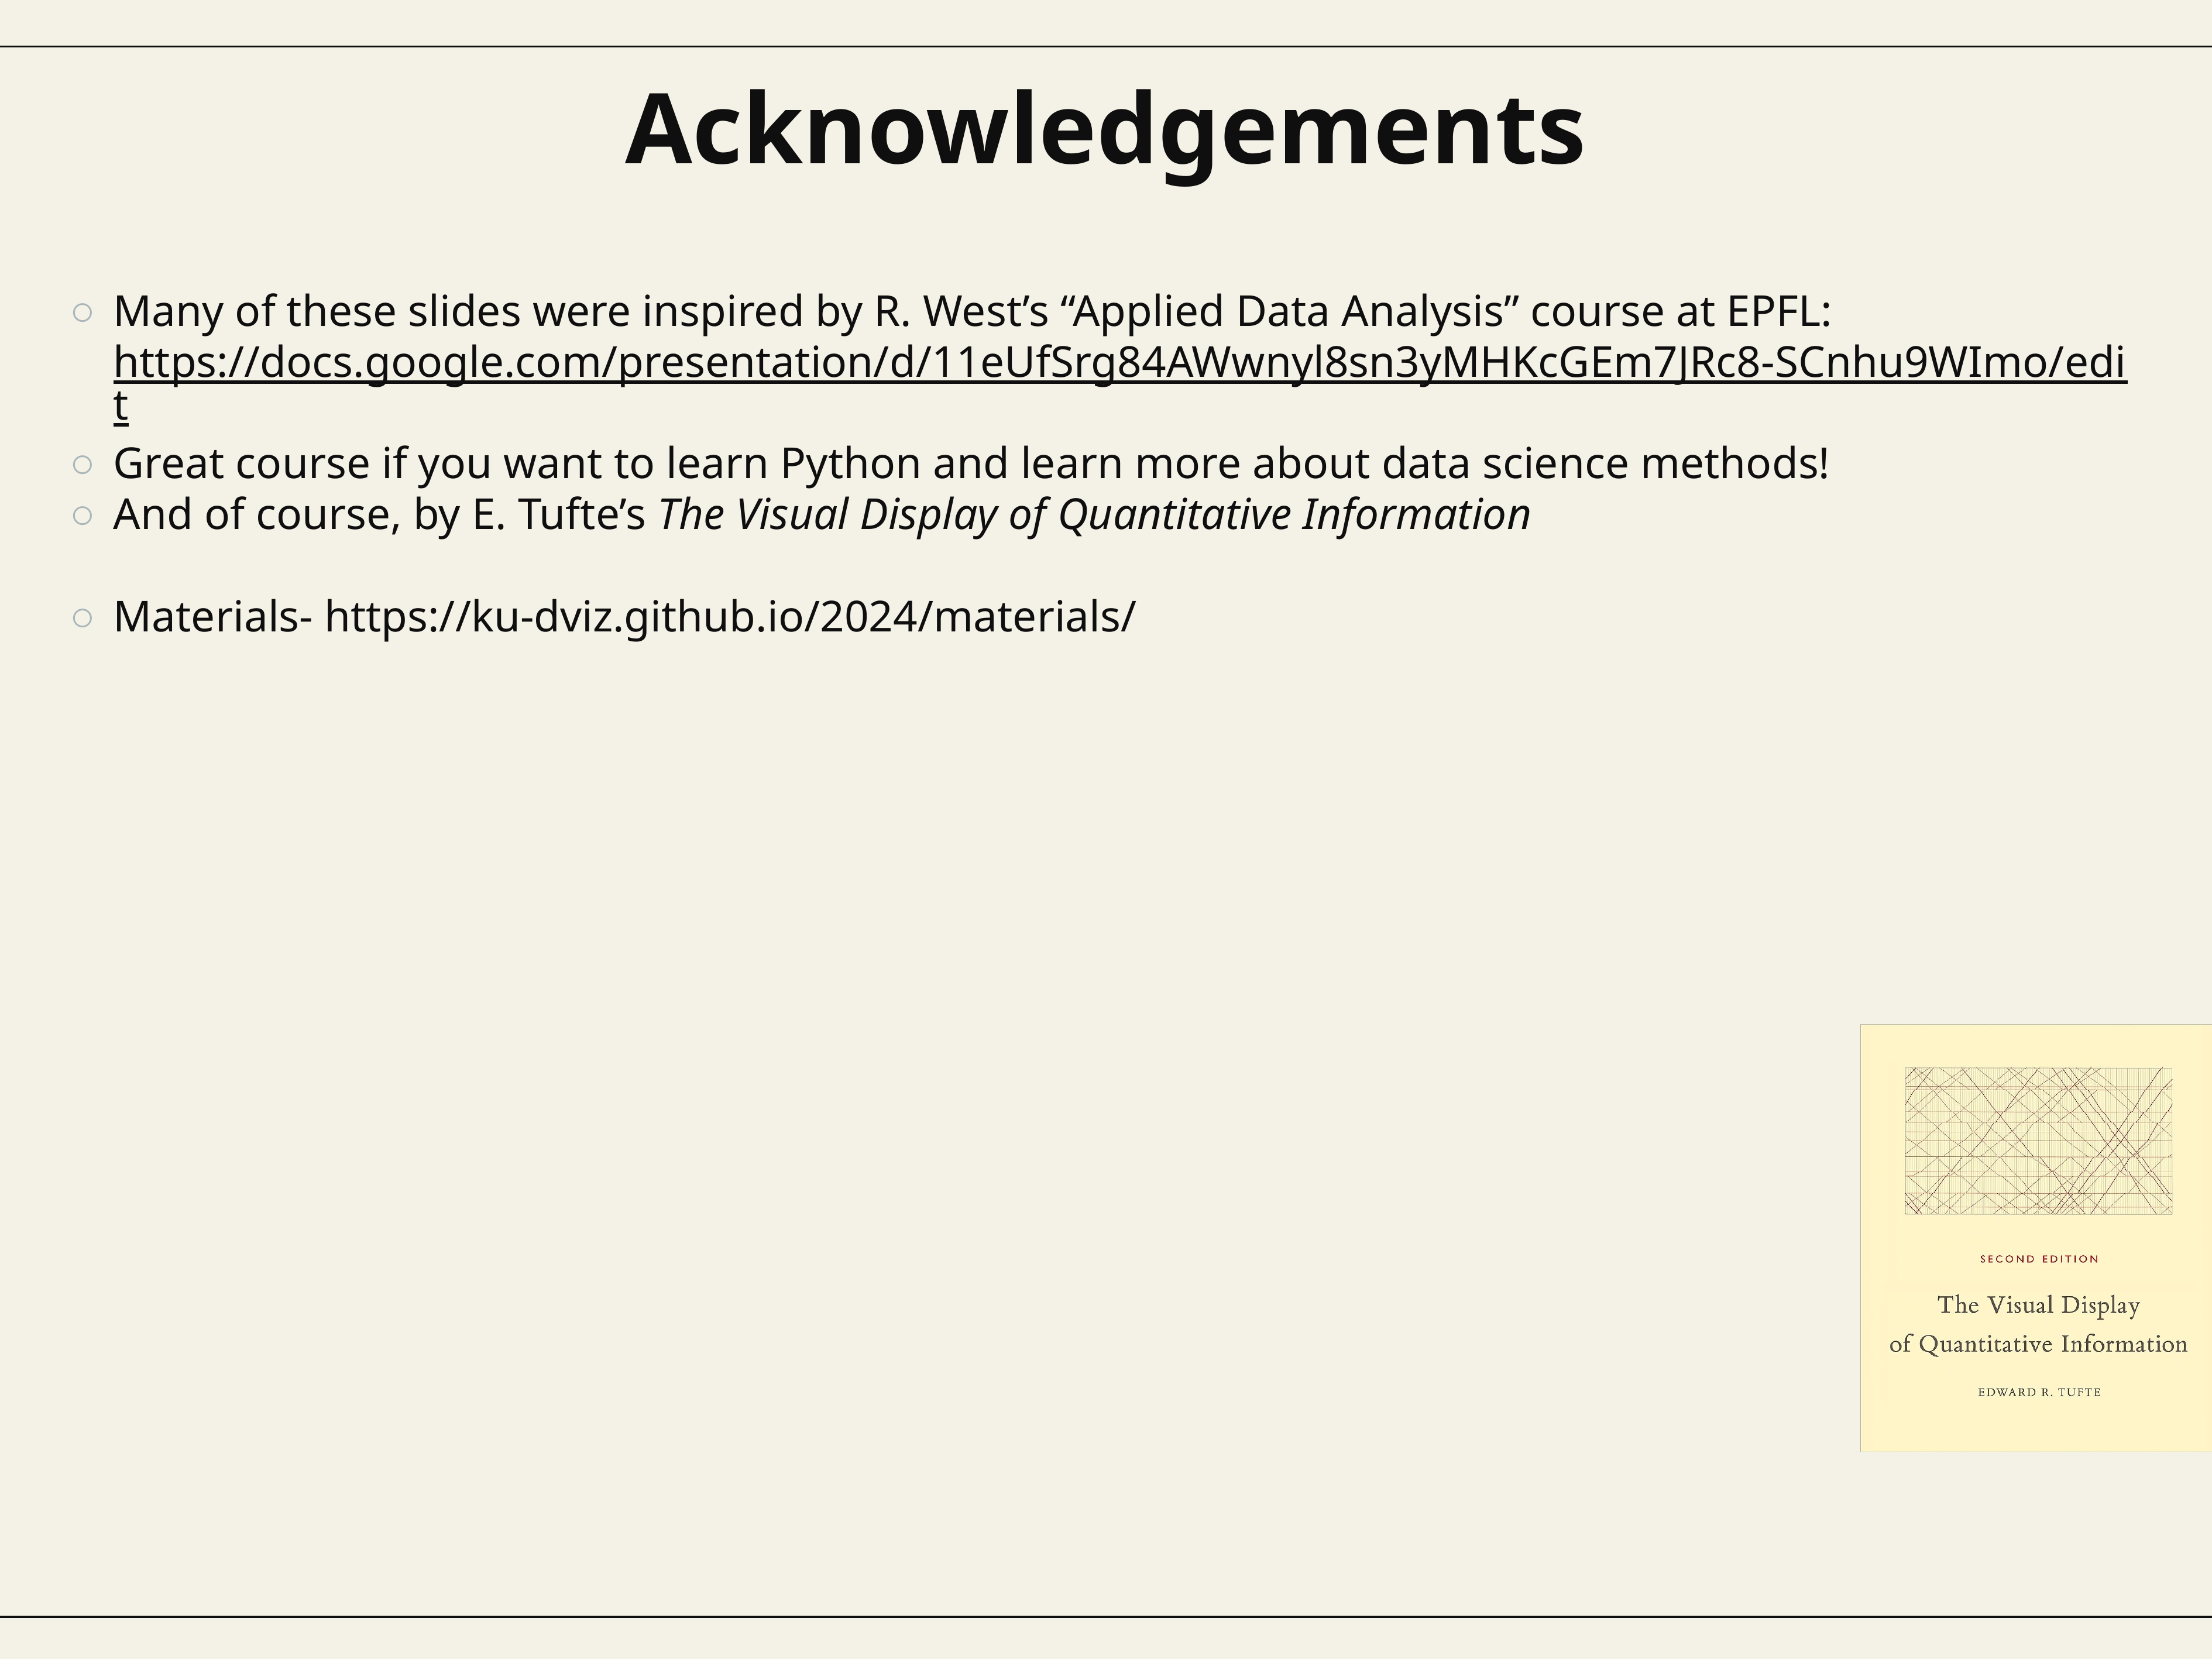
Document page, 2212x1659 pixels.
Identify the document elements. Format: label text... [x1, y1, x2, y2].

title Acknowledgements [75, 41, 2137, 226]
picture [1860, 1024, 2212, 1452]
list Many of these slides were inspired by R. West’s “Applied Data Analysis” course at EPFL: https://docs.google.com/presentation/d/11eUfSrg84AWwnyl8sn3yMHKcGEm7JRc8-SCnhu9WImo/edit Great course if you want to learn Python and learn more about data science methods! And of course, by E. Tufte’s The Visual Display of Quantitative Information Materials- https://ku-dviz.github.io/2024/materials/ [44, 259, 2168, 1036]
